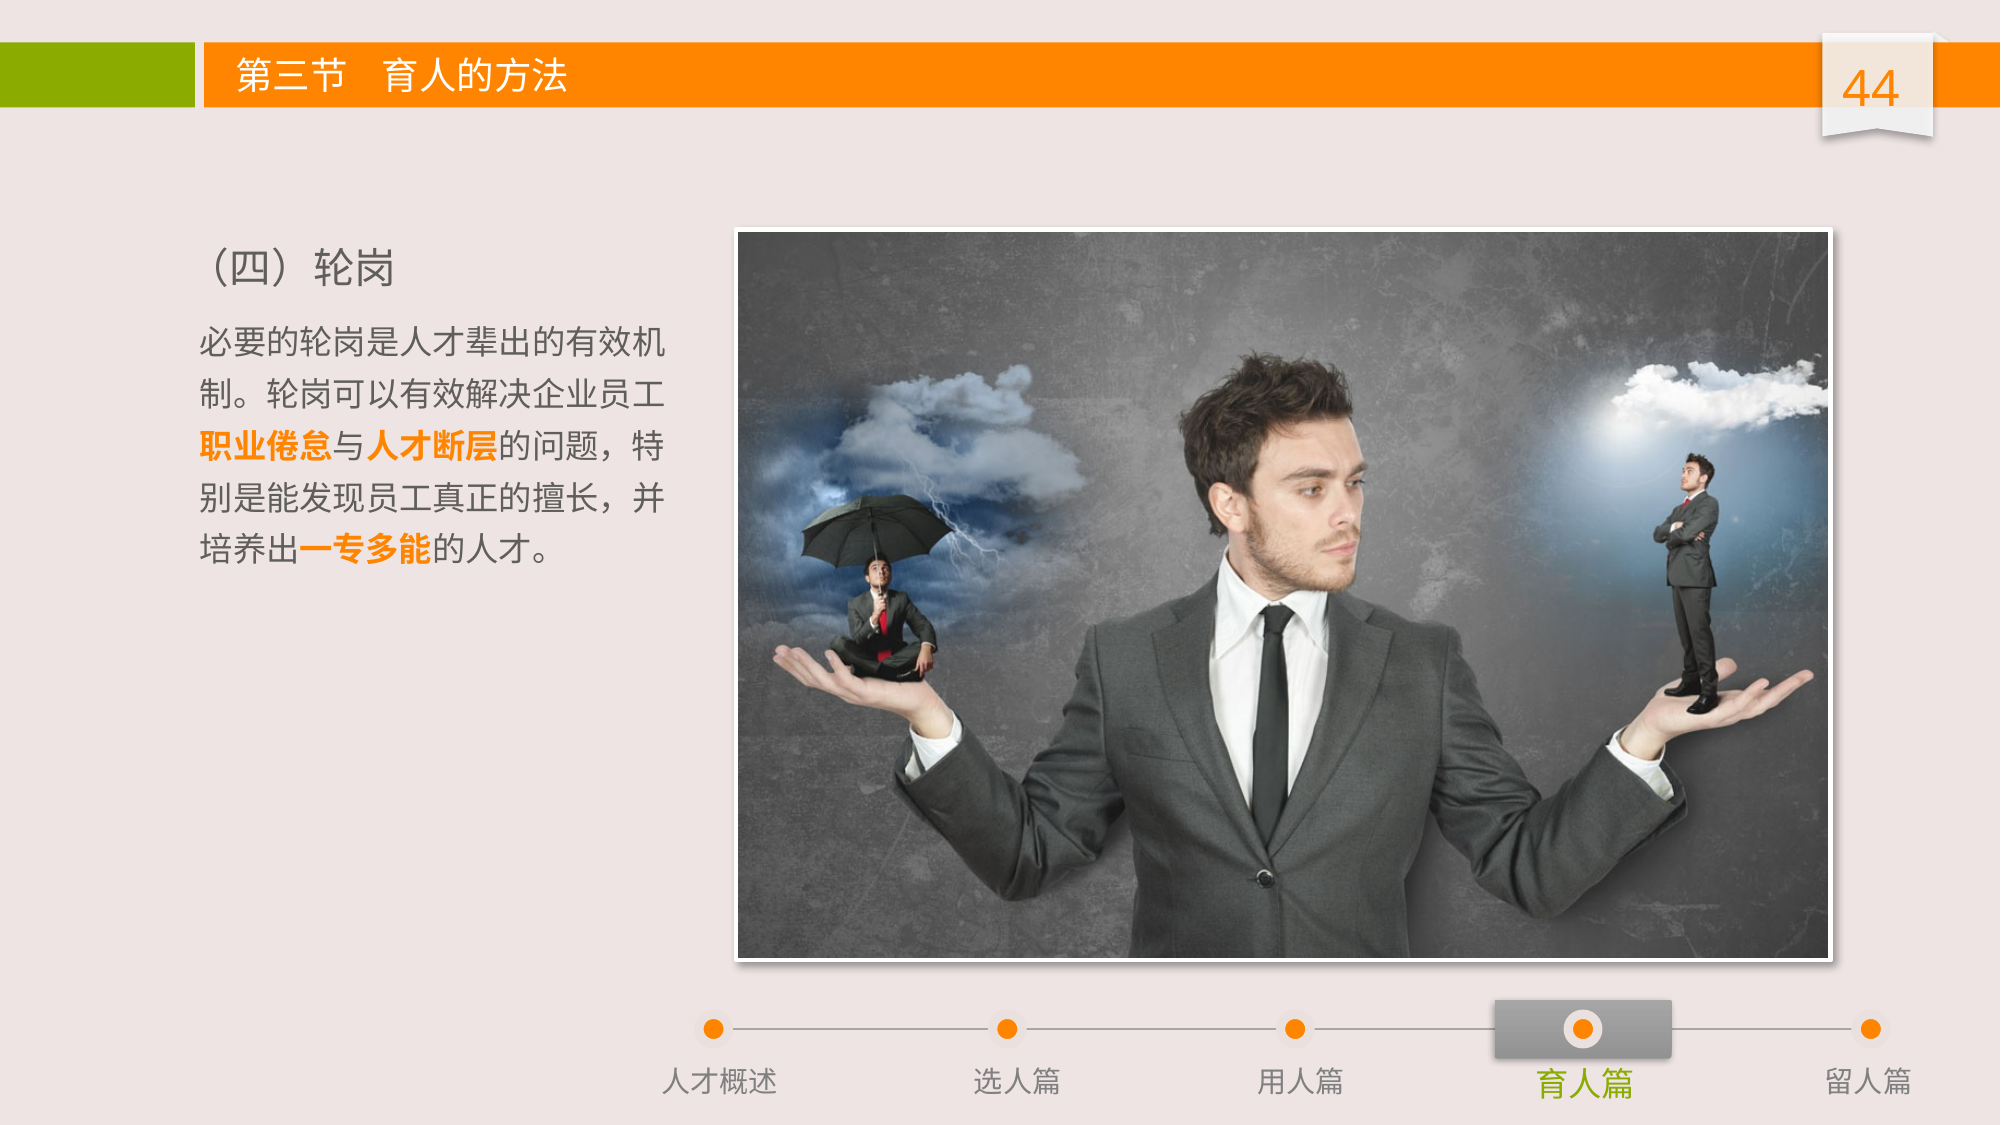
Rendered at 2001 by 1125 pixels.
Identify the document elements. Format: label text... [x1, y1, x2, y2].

text_box 必要的轮岗是人才辈出的有效机制。轮岗可以有效解决企业员工职业倦怠与人才断层的问题，特别是能发现员工真正的擅长，并培养出一专多能的人才。 [184, 301, 693, 576]
picture [738, 231, 1829, 958]
text_box （四）轮岗 [173, 219, 1119, 299]
